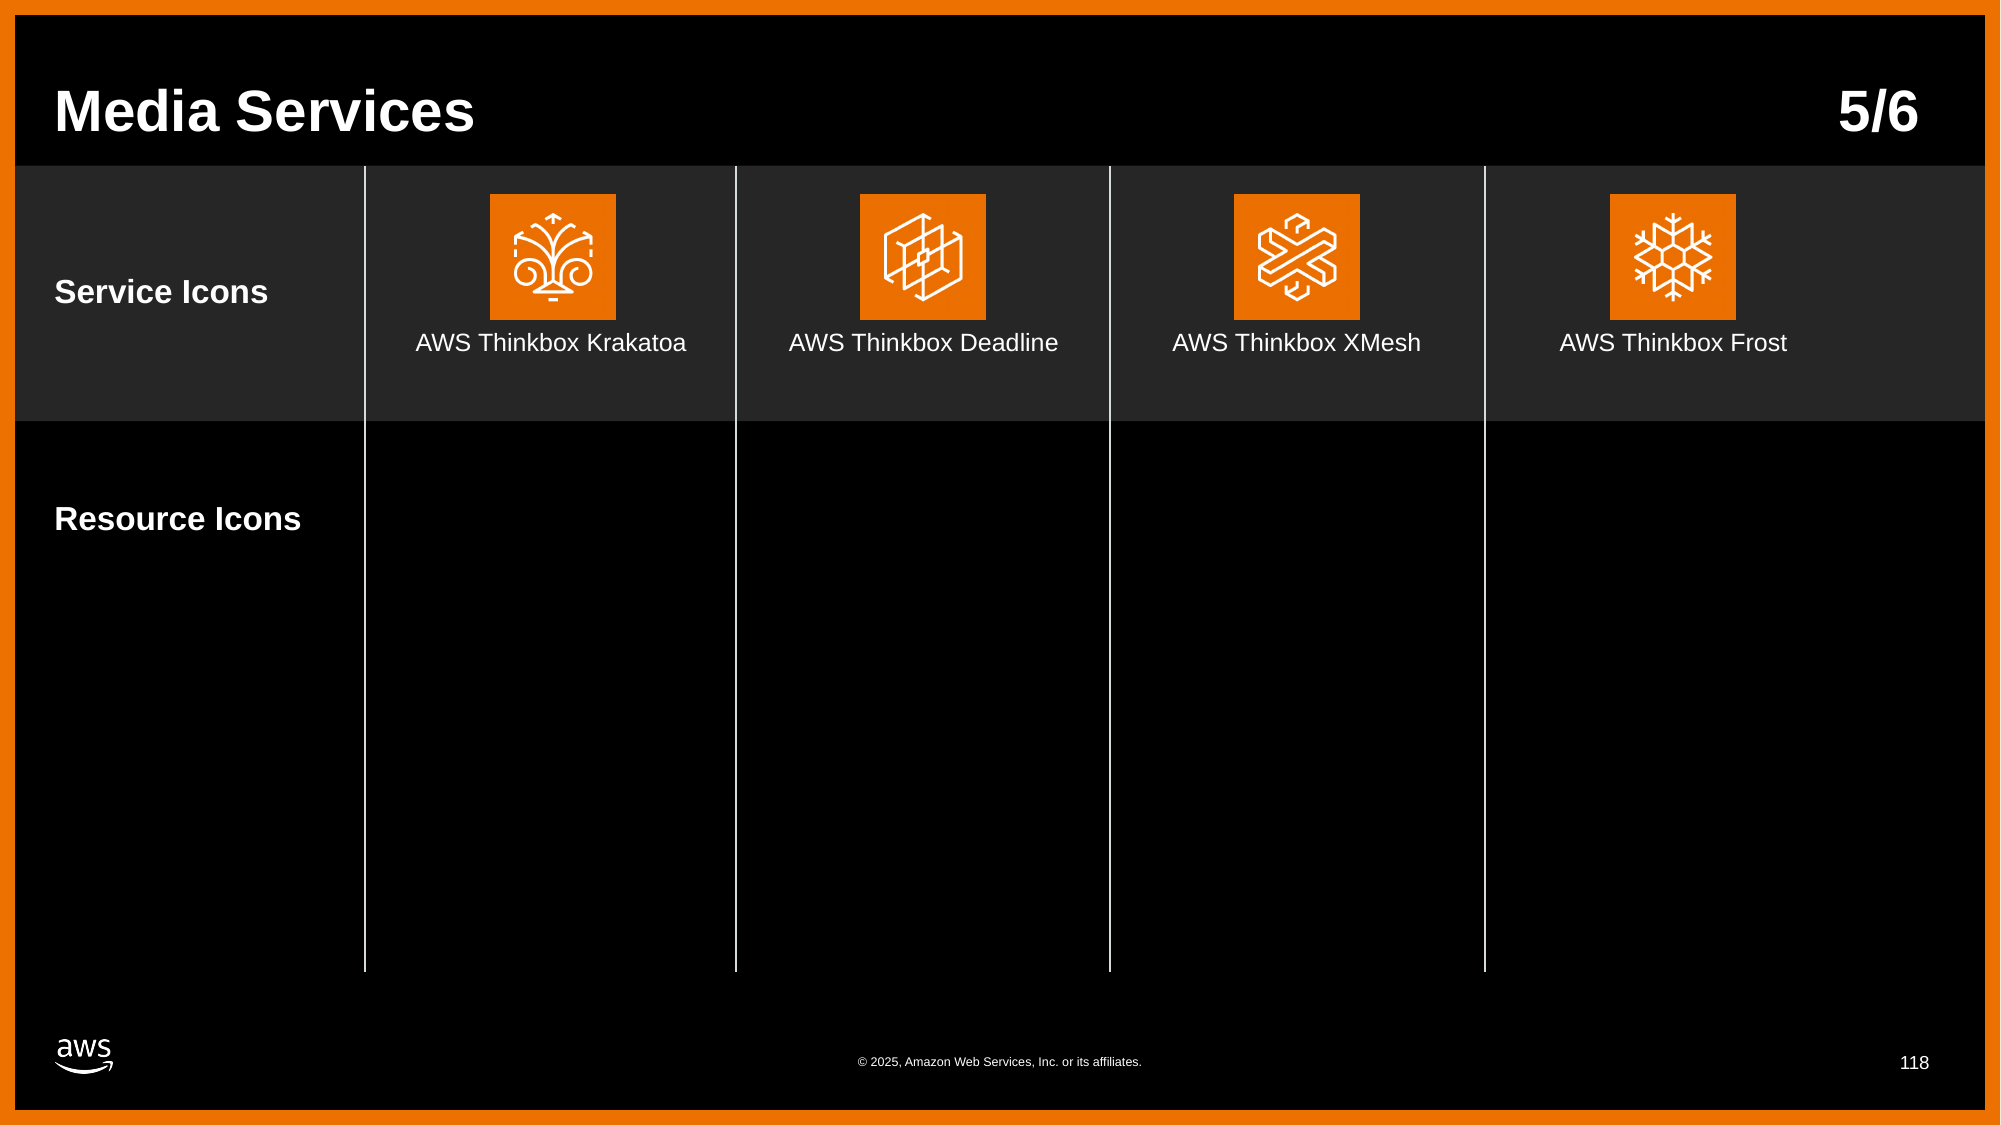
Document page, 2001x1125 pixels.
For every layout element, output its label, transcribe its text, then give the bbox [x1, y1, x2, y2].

picture [490, 194, 616, 320]
text_box AWS Thinkbox Frost [1493, 319, 1855, 364]
slide_number 118 [1494, 1031, 1945, 1092]
picture [860, 194, 986, 320]
footer © 2025, Amazon Web Services, Inc. or its affiliates. [662, 1031, 1338, 1092]
picture [55, 1039, 113, 1074]
title Media Services 5/6 [39, 59, 1945, 166]
text_box AWS Thinkbox Deadline [736, 319, 1109, 364]
text_box AWS Thinkbox Krakatoa [367, 319, 735, 364]
picture [1234, 194, 1360, 320]
picture [1610, 194, 1736, 320]
text_box AWS Thinkbox XMesh [1111, 319, 1484, 364]
